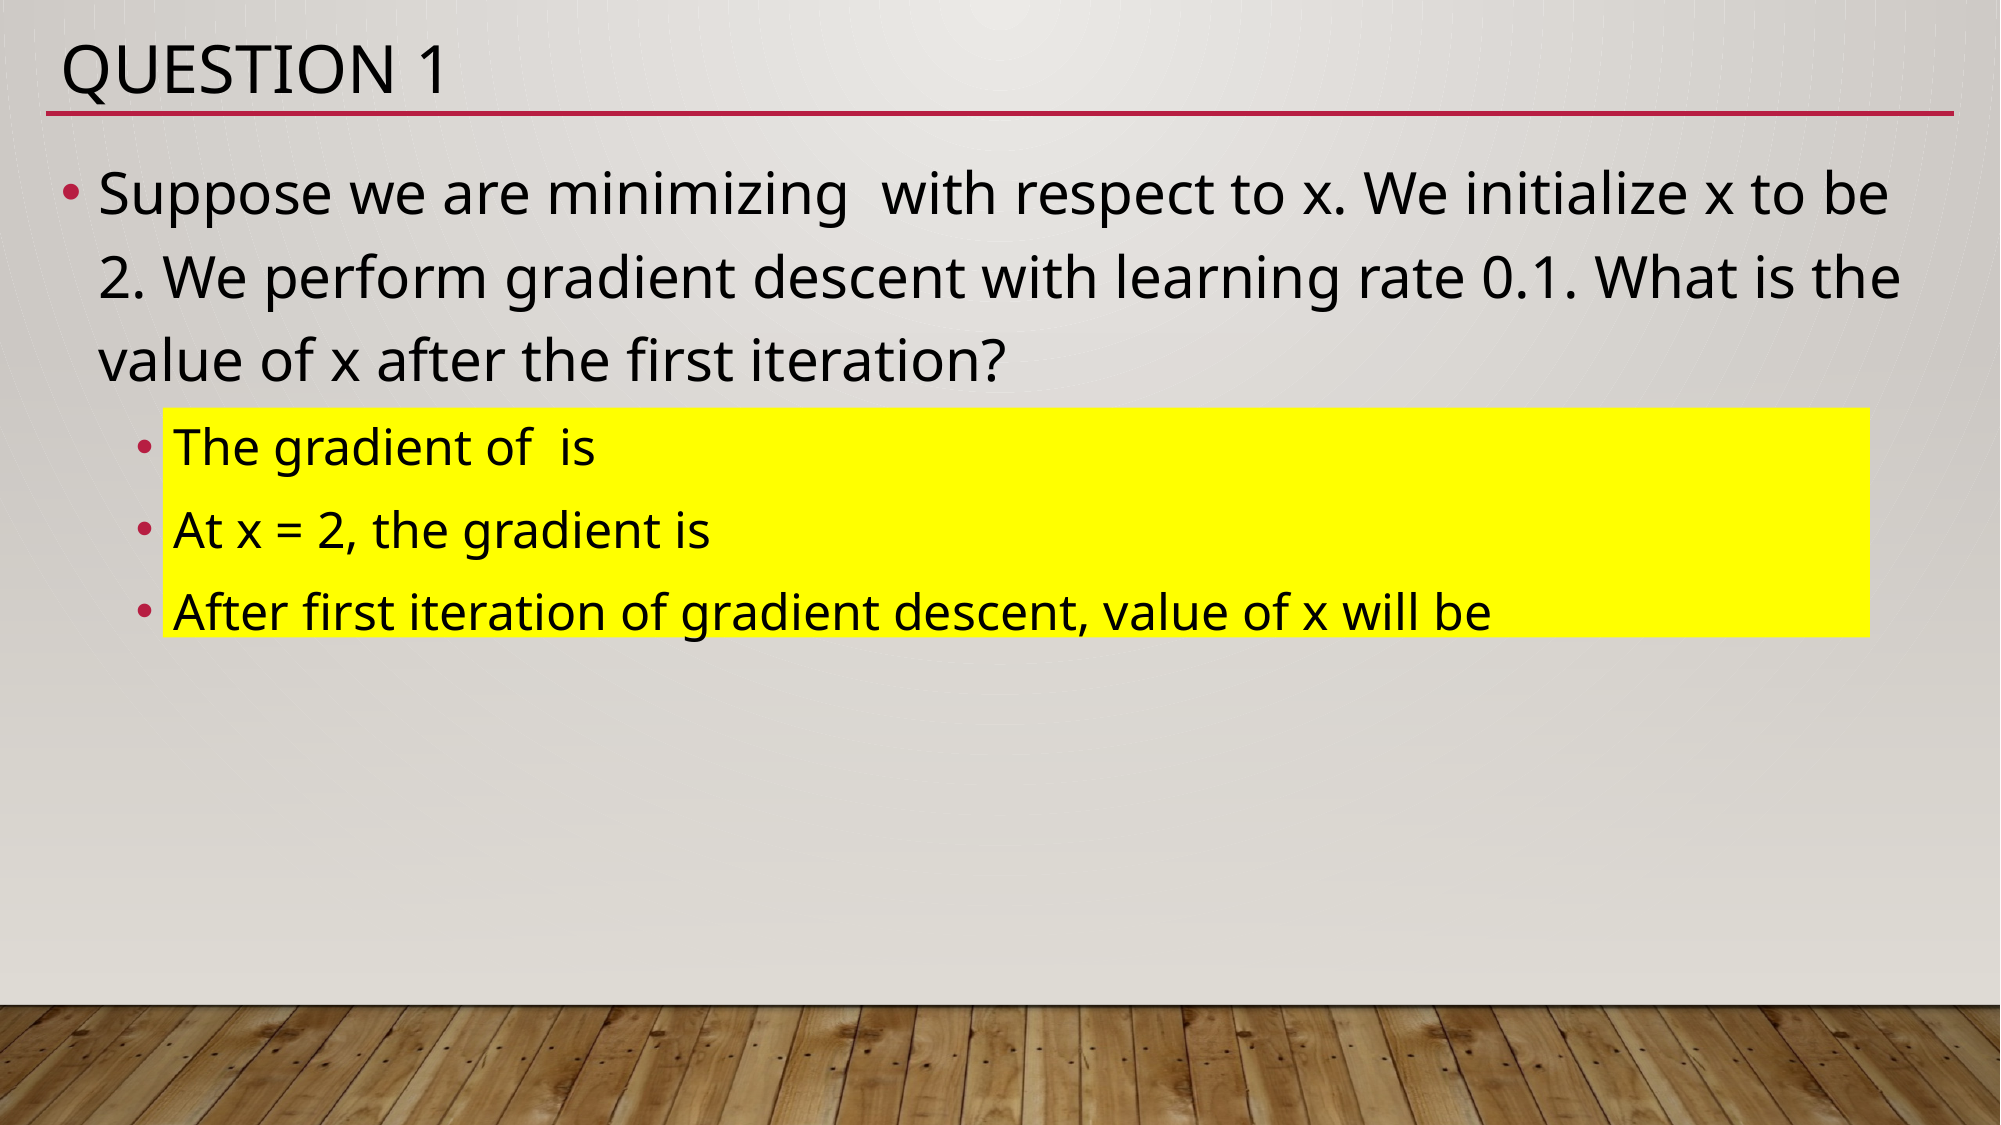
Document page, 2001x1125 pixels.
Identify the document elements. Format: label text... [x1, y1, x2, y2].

text_box [162, 406, 1871, 639]
title Question 1 [45, 28, 1954, 201]
picture [0, 1005, 2000, 1125]
